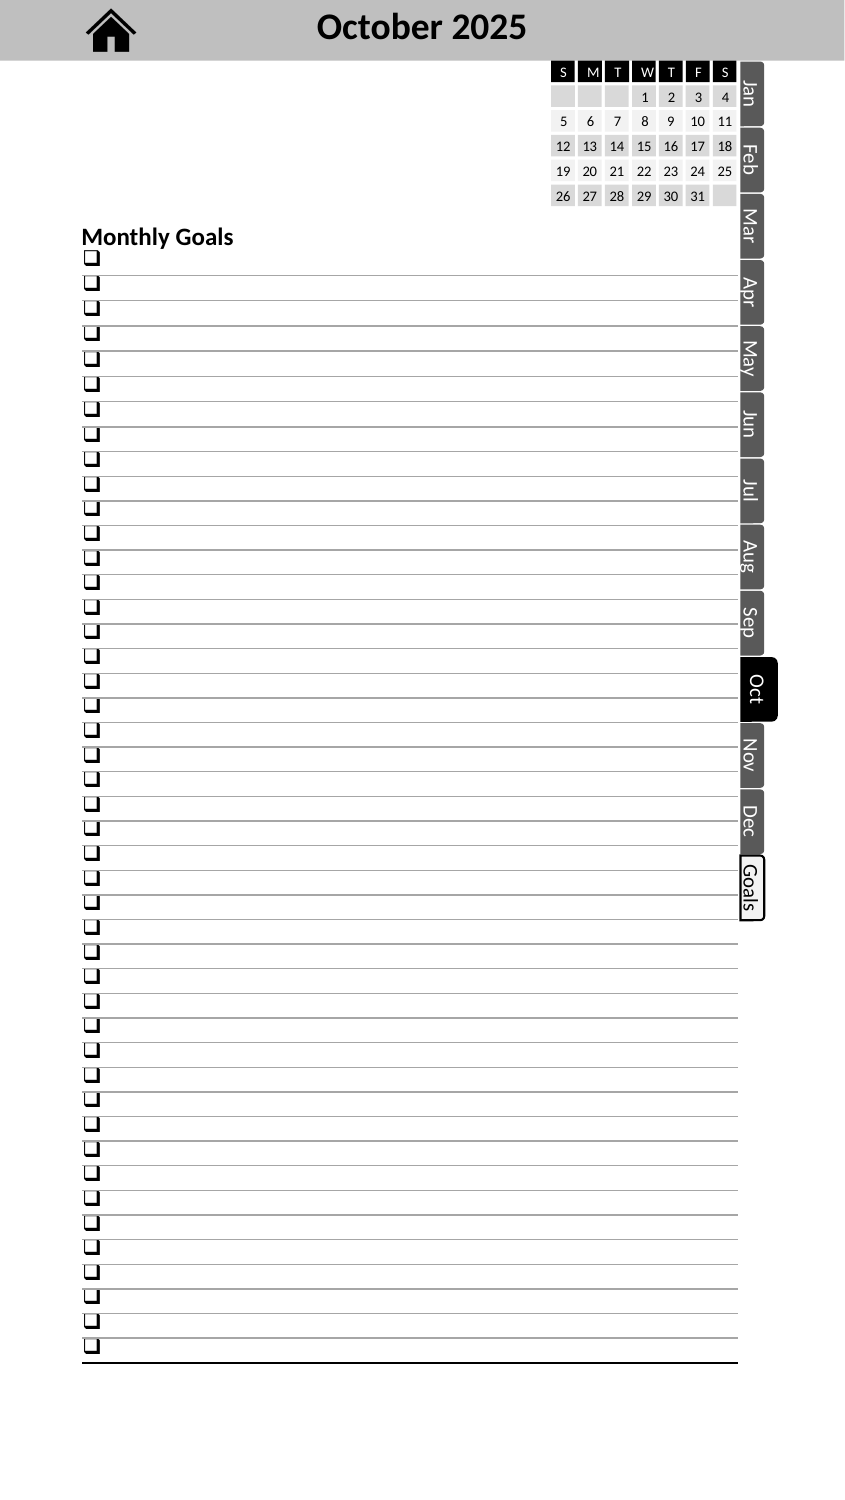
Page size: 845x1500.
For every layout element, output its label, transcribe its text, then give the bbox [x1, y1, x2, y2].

picture [82, 1, 140, 59]
list October 2025 [190, 0, 655, 61]
